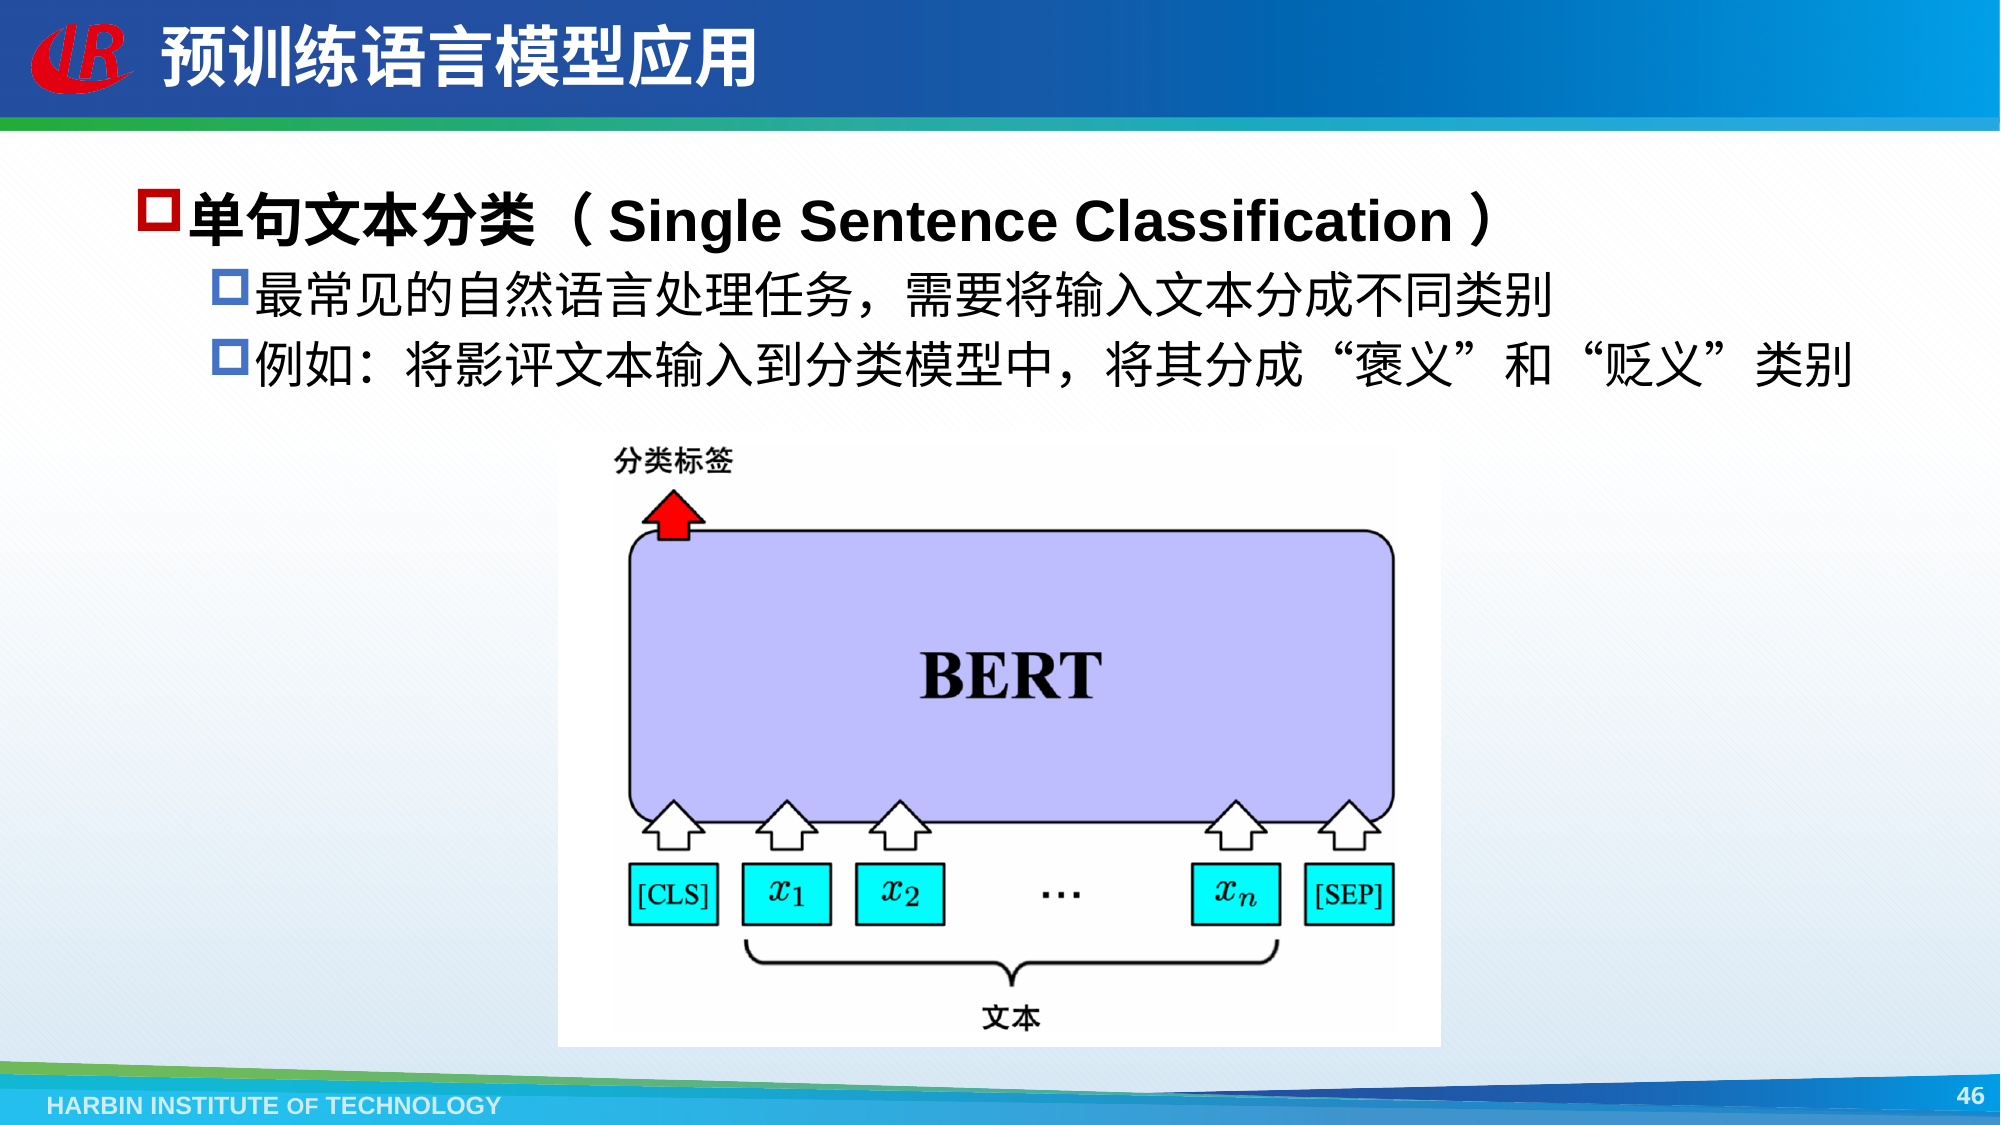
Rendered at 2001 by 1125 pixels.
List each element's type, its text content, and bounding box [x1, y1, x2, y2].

picture [558, 431, 1441, 1047]
list 单句文本分类（Single Sentence Classification） 最常见的自然语言处理任务，需要将输入文本分成不同类别 例如：将影评文本输入到分类模型中，将其分成“褒义”和“贬义”类别 [118, 175, 1890, 1047]
slide_number 46 [1623, 1072, 2000, 1110]
footer HARBIN INSTITUTE OF TECHNOLOGY [31, 1081, 843, 1125]
picture [0, 0, 2000, 131]
picture [0, 1061, 2000, 1125]
title 预训练语言模型应用 [145, 16, 1166, 96]
